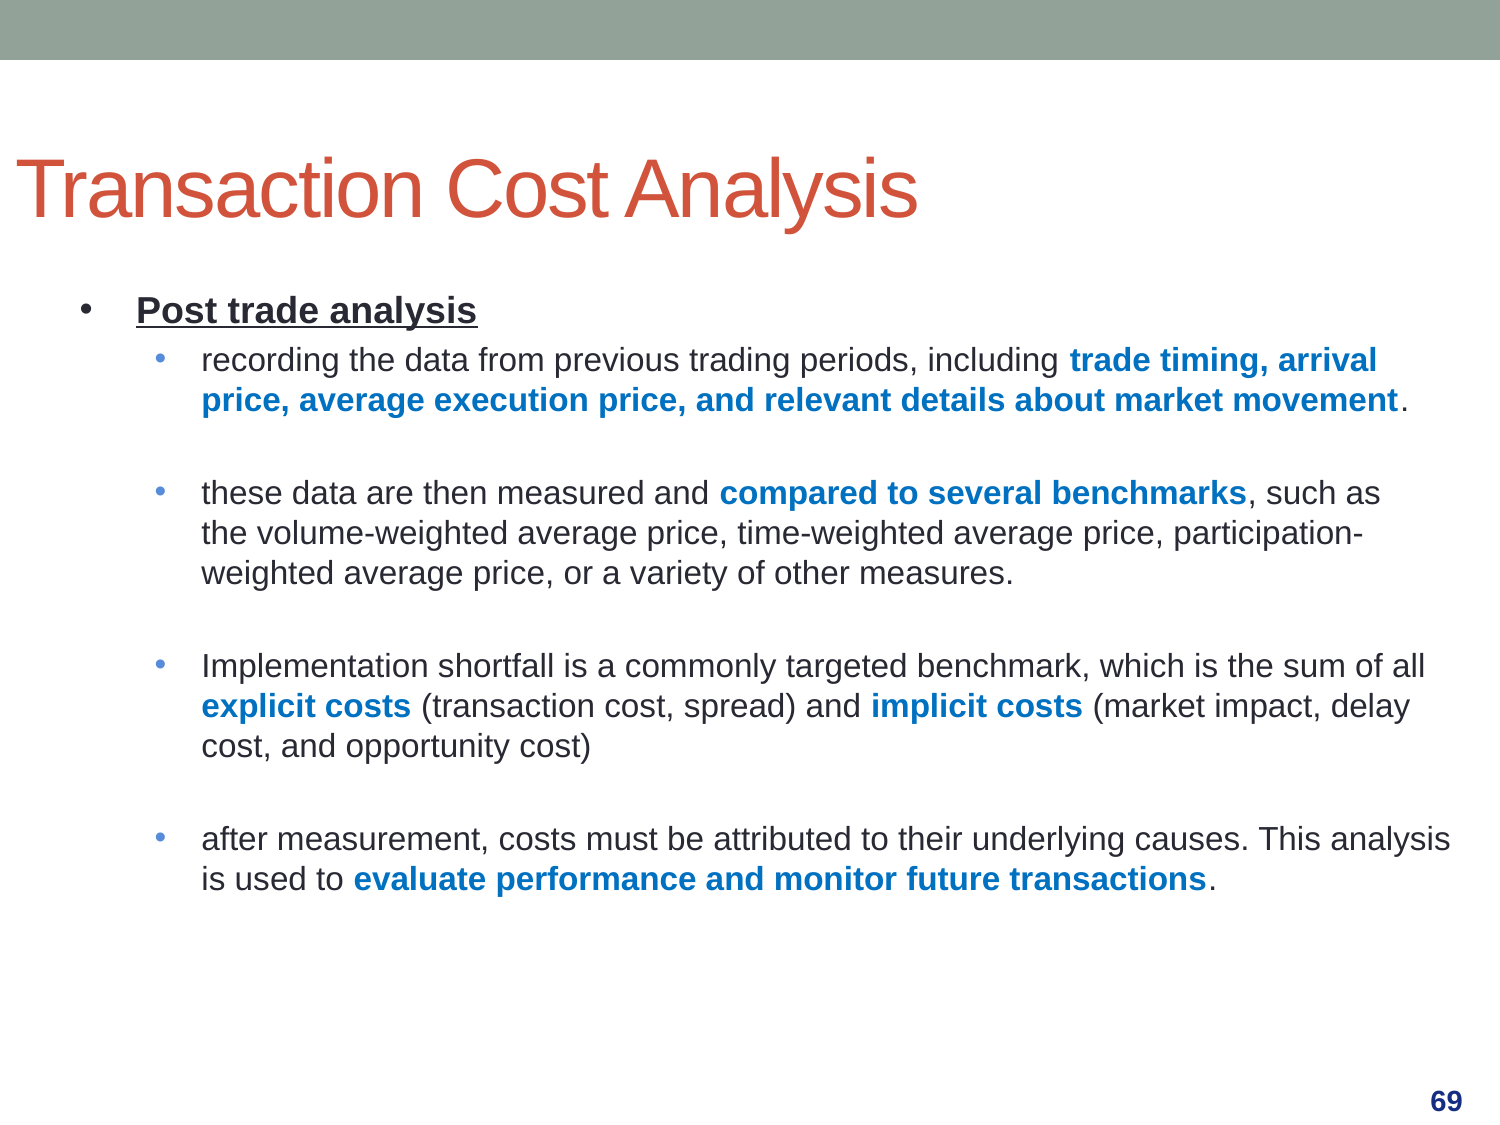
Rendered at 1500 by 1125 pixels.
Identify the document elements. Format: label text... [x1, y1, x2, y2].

title Transaction Cost Analysis [0, 101, 1325, 266]
text_box Post trade analysis recording the data from previous trading periods, including trade timing, arrival price, average execution price, and relevant details about market movement. these data are then measured and compared to several benchmarks, such as the volume-weighted average price, time-weighted average price, participation-weighted average price, or a variety of other measures. Implementation shortfall is a commonly targeted benchmark, which is the sum of all explicit costs (transaction cost, spread) and implicit costs (market impact, delay cost, and opportunity cost) after measurement, costs must be attributed to their underlying causes. This analysis is used to evaluate performance and monitor future transactions. [64, 278, 1483, 1047]
slide_number 69 [1415, 1070, 1499, 1125]
